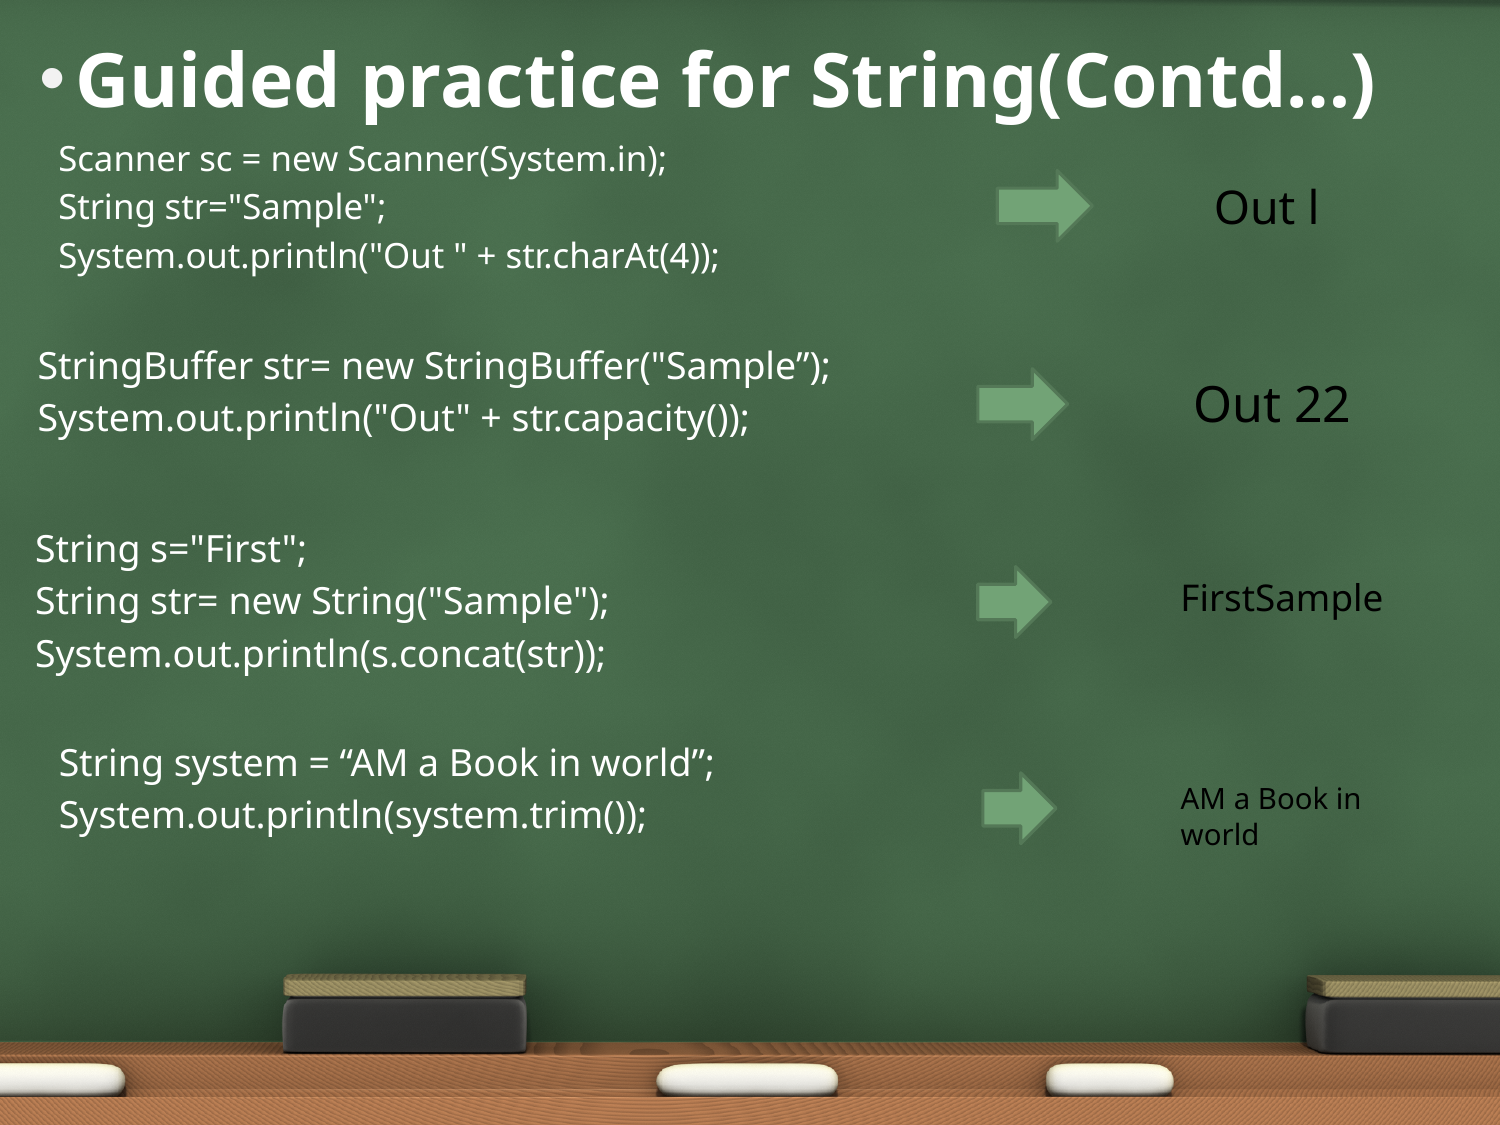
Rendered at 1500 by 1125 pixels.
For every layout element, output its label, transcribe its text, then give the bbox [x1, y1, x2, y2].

text_box [981, 771, 1058, 846]
text_box AM a Book in world [1165, 772, 1463, 860]
list String system = “AM a Book in world”; System.out.println(system.trim()); [34, 731, 871, 886]
picture [0, 0, 1500, 1125]
text_box [995, 168, 1094, 243]
list StringBuffer str= new StringBuffer("Sample”); System.out.println("Out" + str.capacity()); [3, 334, 979, 457]
text_box Out 22 [1178, 359, 1415, 447]
list String s="First"; String str= new String("Sample"); System.out.println(s.concat(str)); [1, 517, 798, 695]
text_box Out l [1198, 170, 1435, 242]
text_box [976, 565, 1053, 639]
list Scanner sc = new Scanner(System.in); String str="Sample"; System.out.println("Out " + str.charAt(4)); [24, 128, 876, 284]
title Guided practice for String(Contd…) [24, 24, 1500, 130]
text_box [976, 367, 1069, 441]
text_box FirstSample [1165, 553, 1402, 640]
